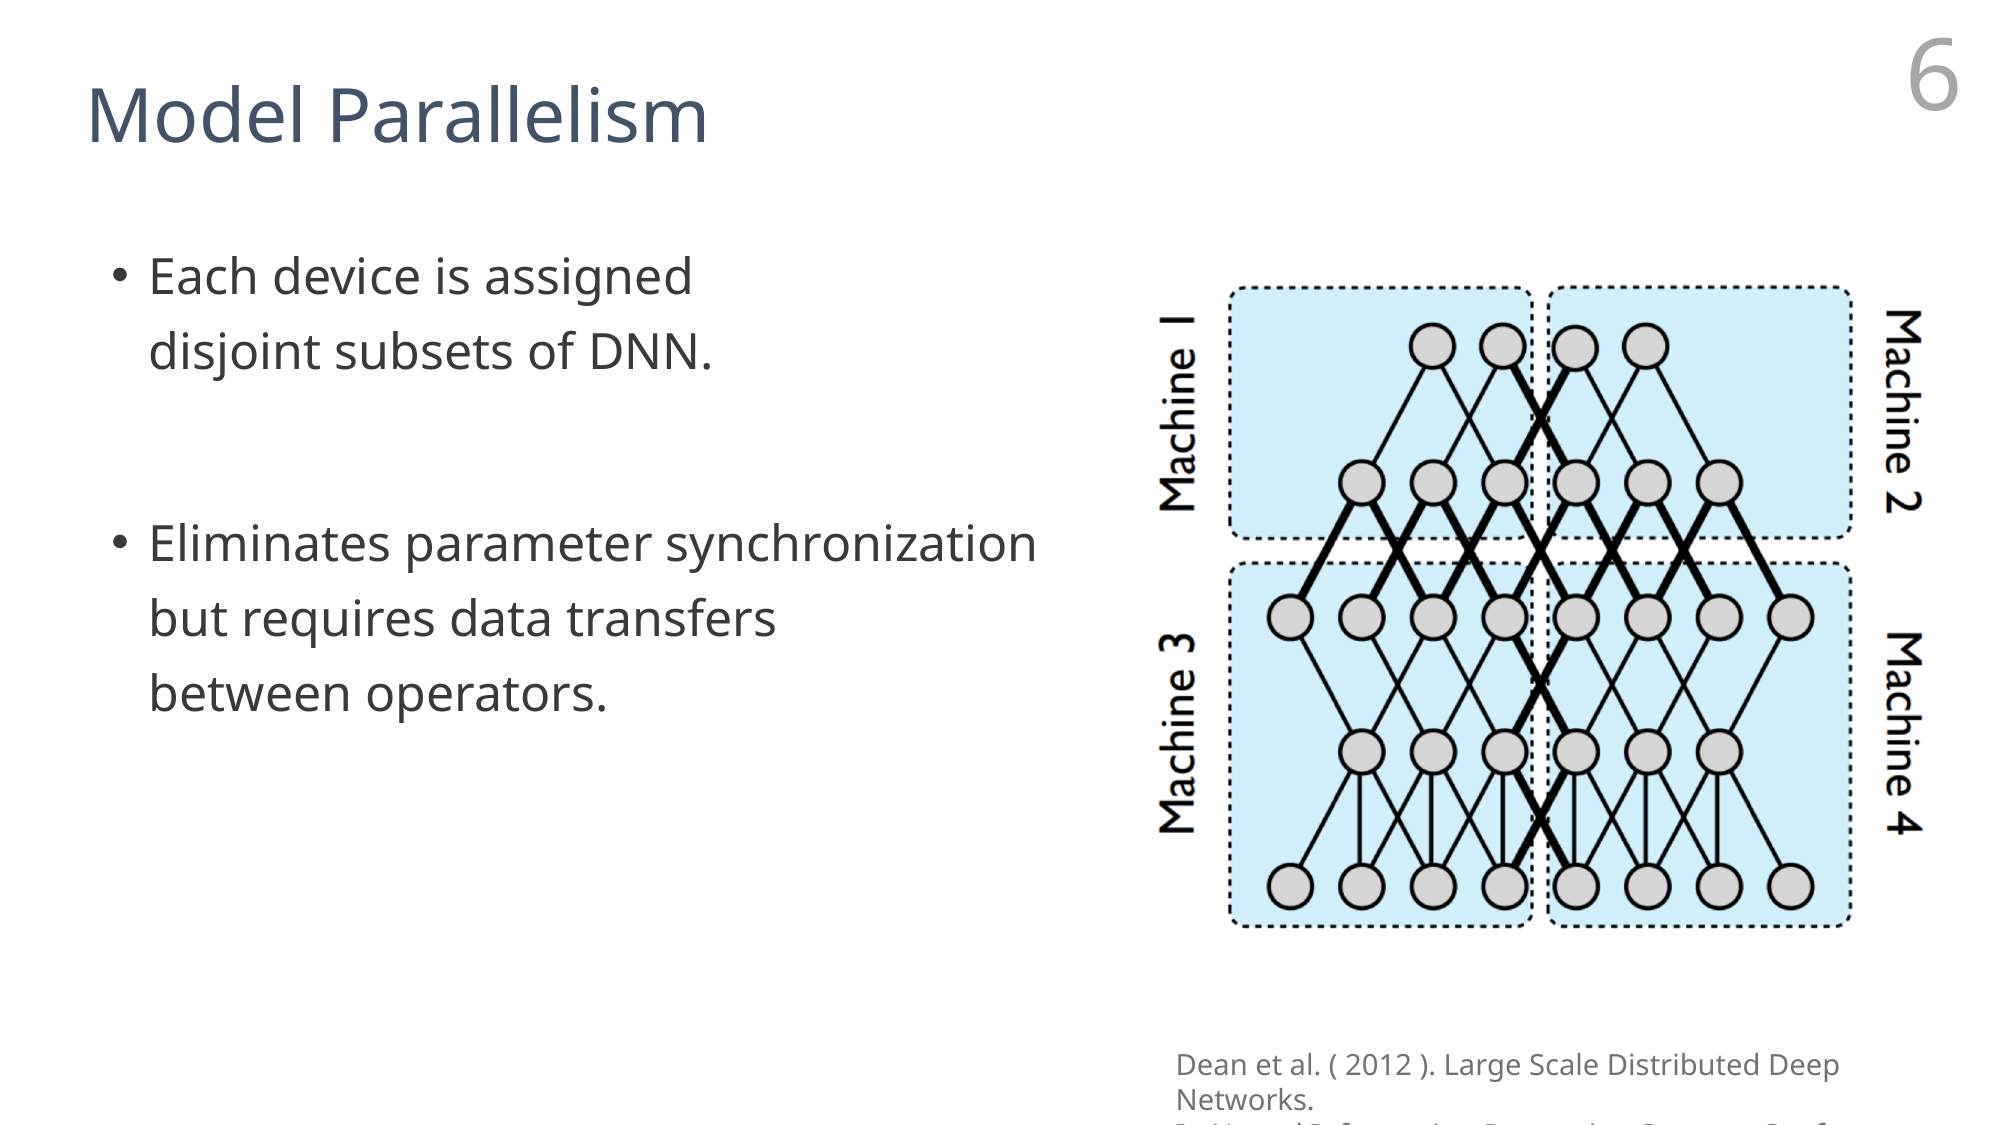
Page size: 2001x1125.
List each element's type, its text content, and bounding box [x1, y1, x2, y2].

picture [1128, 267, 1960, 946]
list Each device is assigned disjoint subsets of DNN. Eliminates parameter synchronization but requires data transfers between operators. [96, 222, 1904, 976]
title Model Parallelism [62, 16, 1788, 187]
text_box Dean et al. ( 2012 ). Large Scale Distributed Deep Networks. In Neural Information Processing Systems Conference. [1160, 1039, 2000, 1125]
slide_number 5 [1398, 16, 1978, 142]
